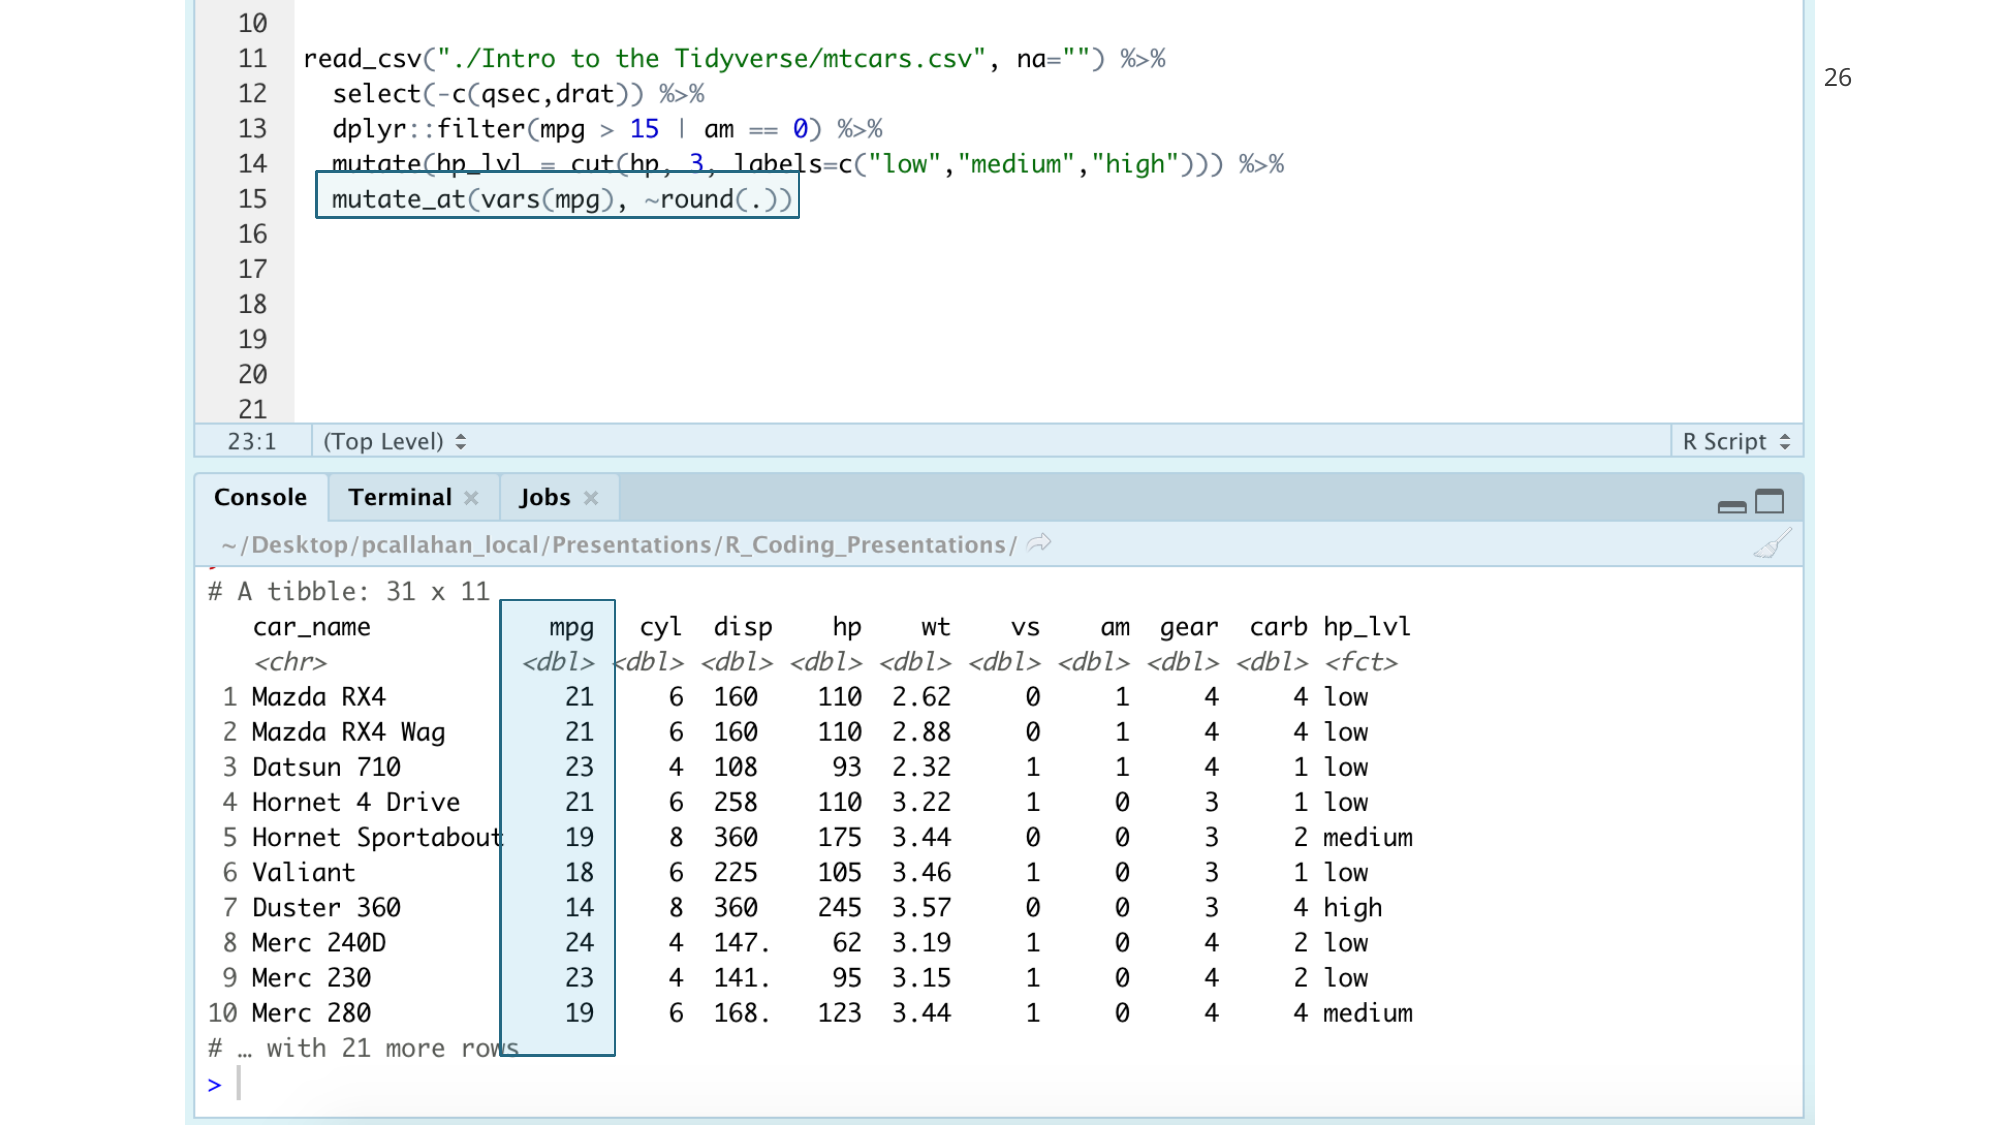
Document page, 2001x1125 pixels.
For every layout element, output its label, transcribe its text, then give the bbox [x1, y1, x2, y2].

slide_number 26 [1815, 52, 1868, 105]
picture [185, 0, 1815, 1125]
